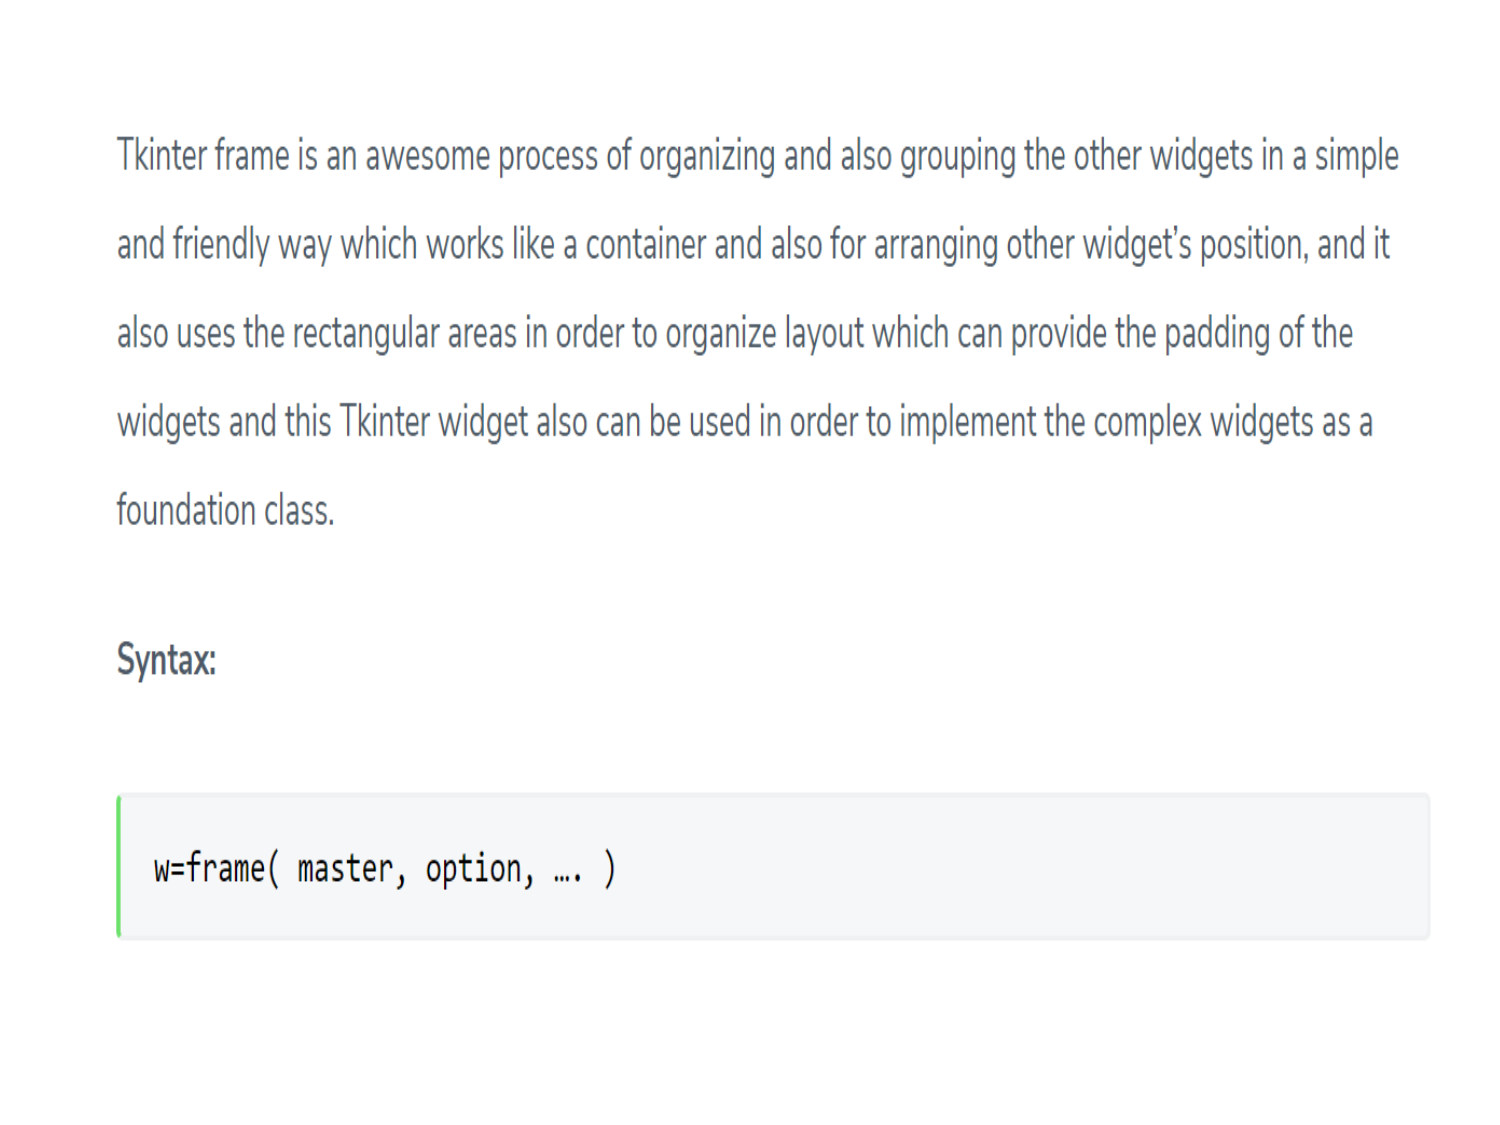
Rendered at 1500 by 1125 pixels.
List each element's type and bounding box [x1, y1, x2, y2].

list [112, 124, 1463, 1001]
